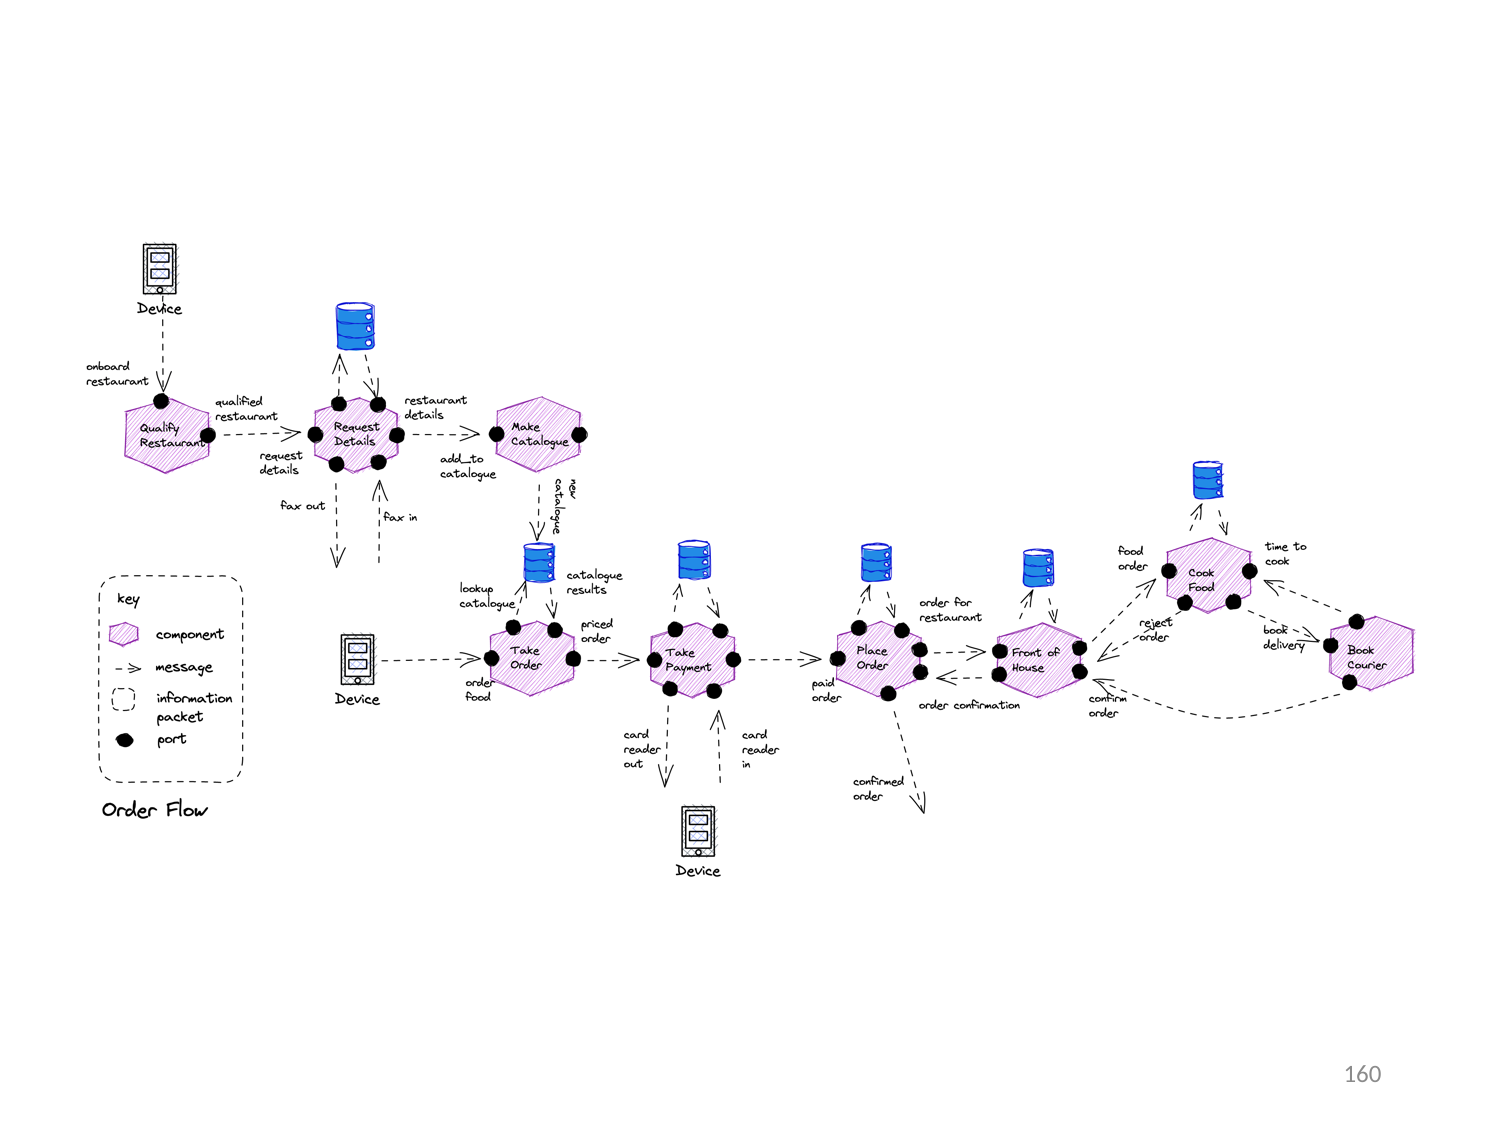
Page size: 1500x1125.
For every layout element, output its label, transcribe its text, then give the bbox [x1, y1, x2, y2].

picture [78, 236, 1422, 889]
slide_number 160 [1059, 1042, 1397, 1103]
